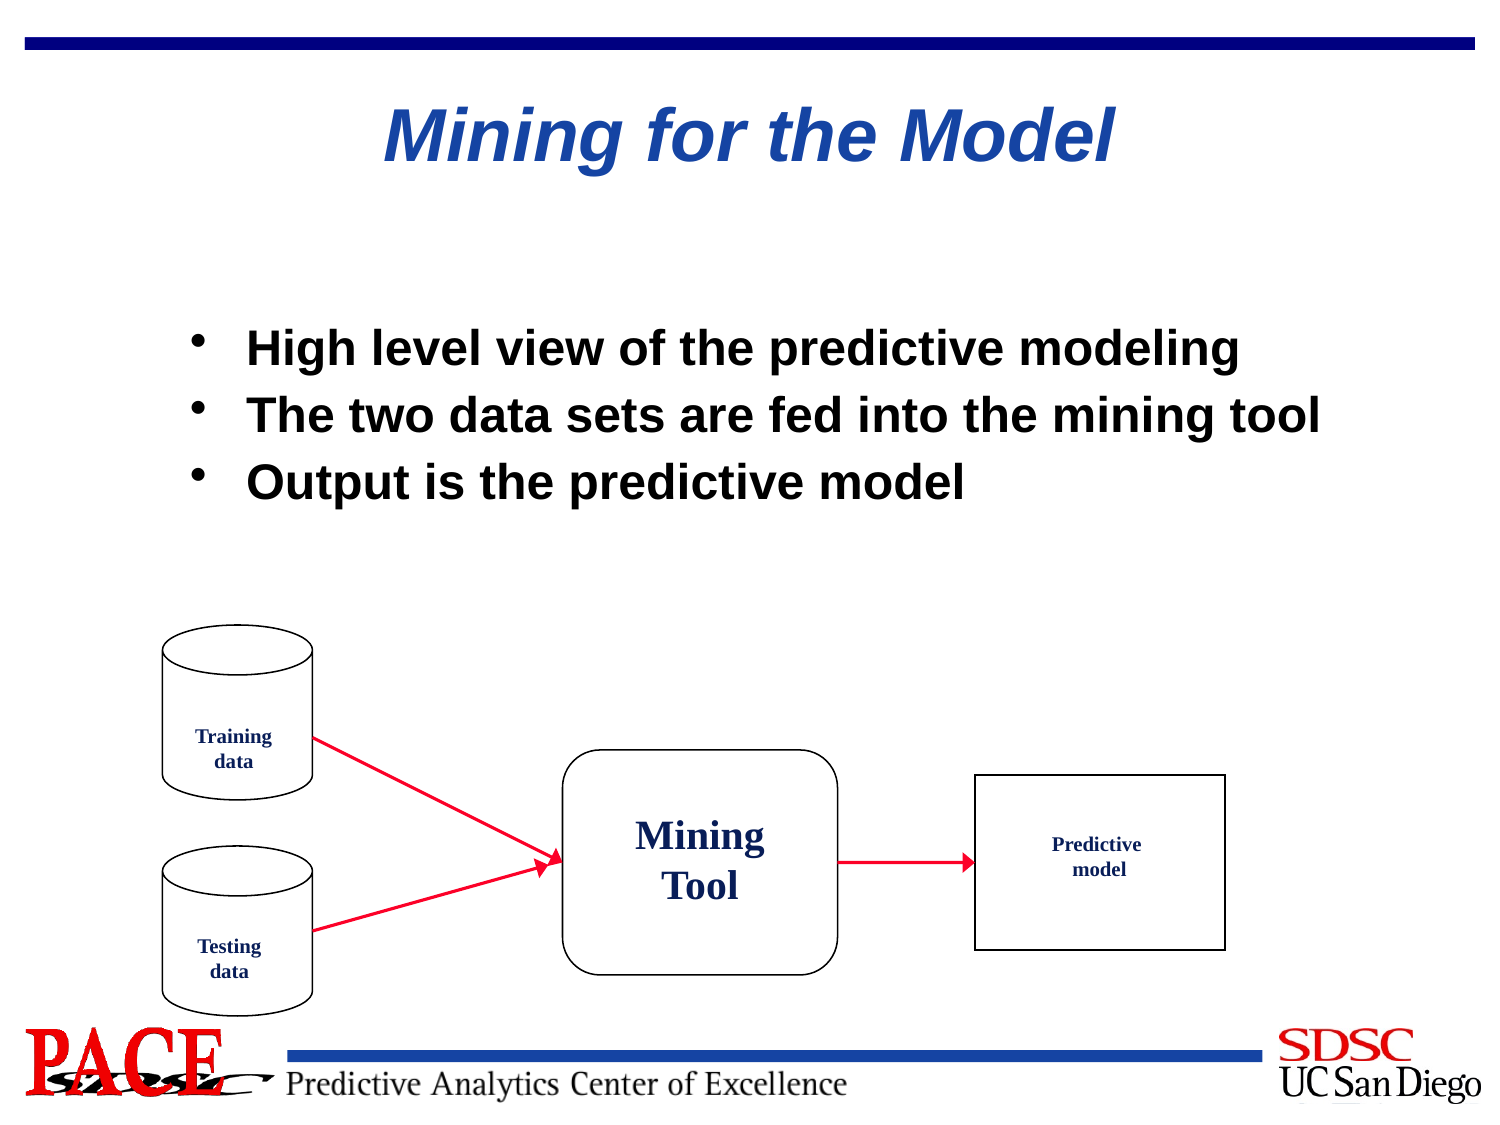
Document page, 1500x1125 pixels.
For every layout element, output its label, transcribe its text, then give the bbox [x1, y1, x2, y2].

text_box [975, 774, 1225, 950]
text_box Predictive model [1037, 822, 1162, 888]
text_box [562, 749, 838, 975]
title Mining for the Model [24, 50, 1475, 221]
text_box Training data [180, 715, 288, 780]
picture [1279, 1066, 1481, 1104]
picture [286, 1064, 858, 1103]
text_box [162, 845, 313, 1016]
text_box [162, 624, 313, 800]
picture [1279, 1028, 1413, 1061]
text_box Mining Tool [600, 800, 800, 915]
text_box [837, 852, 976, 873]
text_box [312, 737, 563, 866]
picture [25, 1025, 276, 1101]
text_box Testing data [182, 925, 277, 991]
list High level view of the predictive modeling The two data sets are fed into the mining tool Output is the predictive model [174, 312, 1340, 575]
text_box [312, 858, 549, 932]
